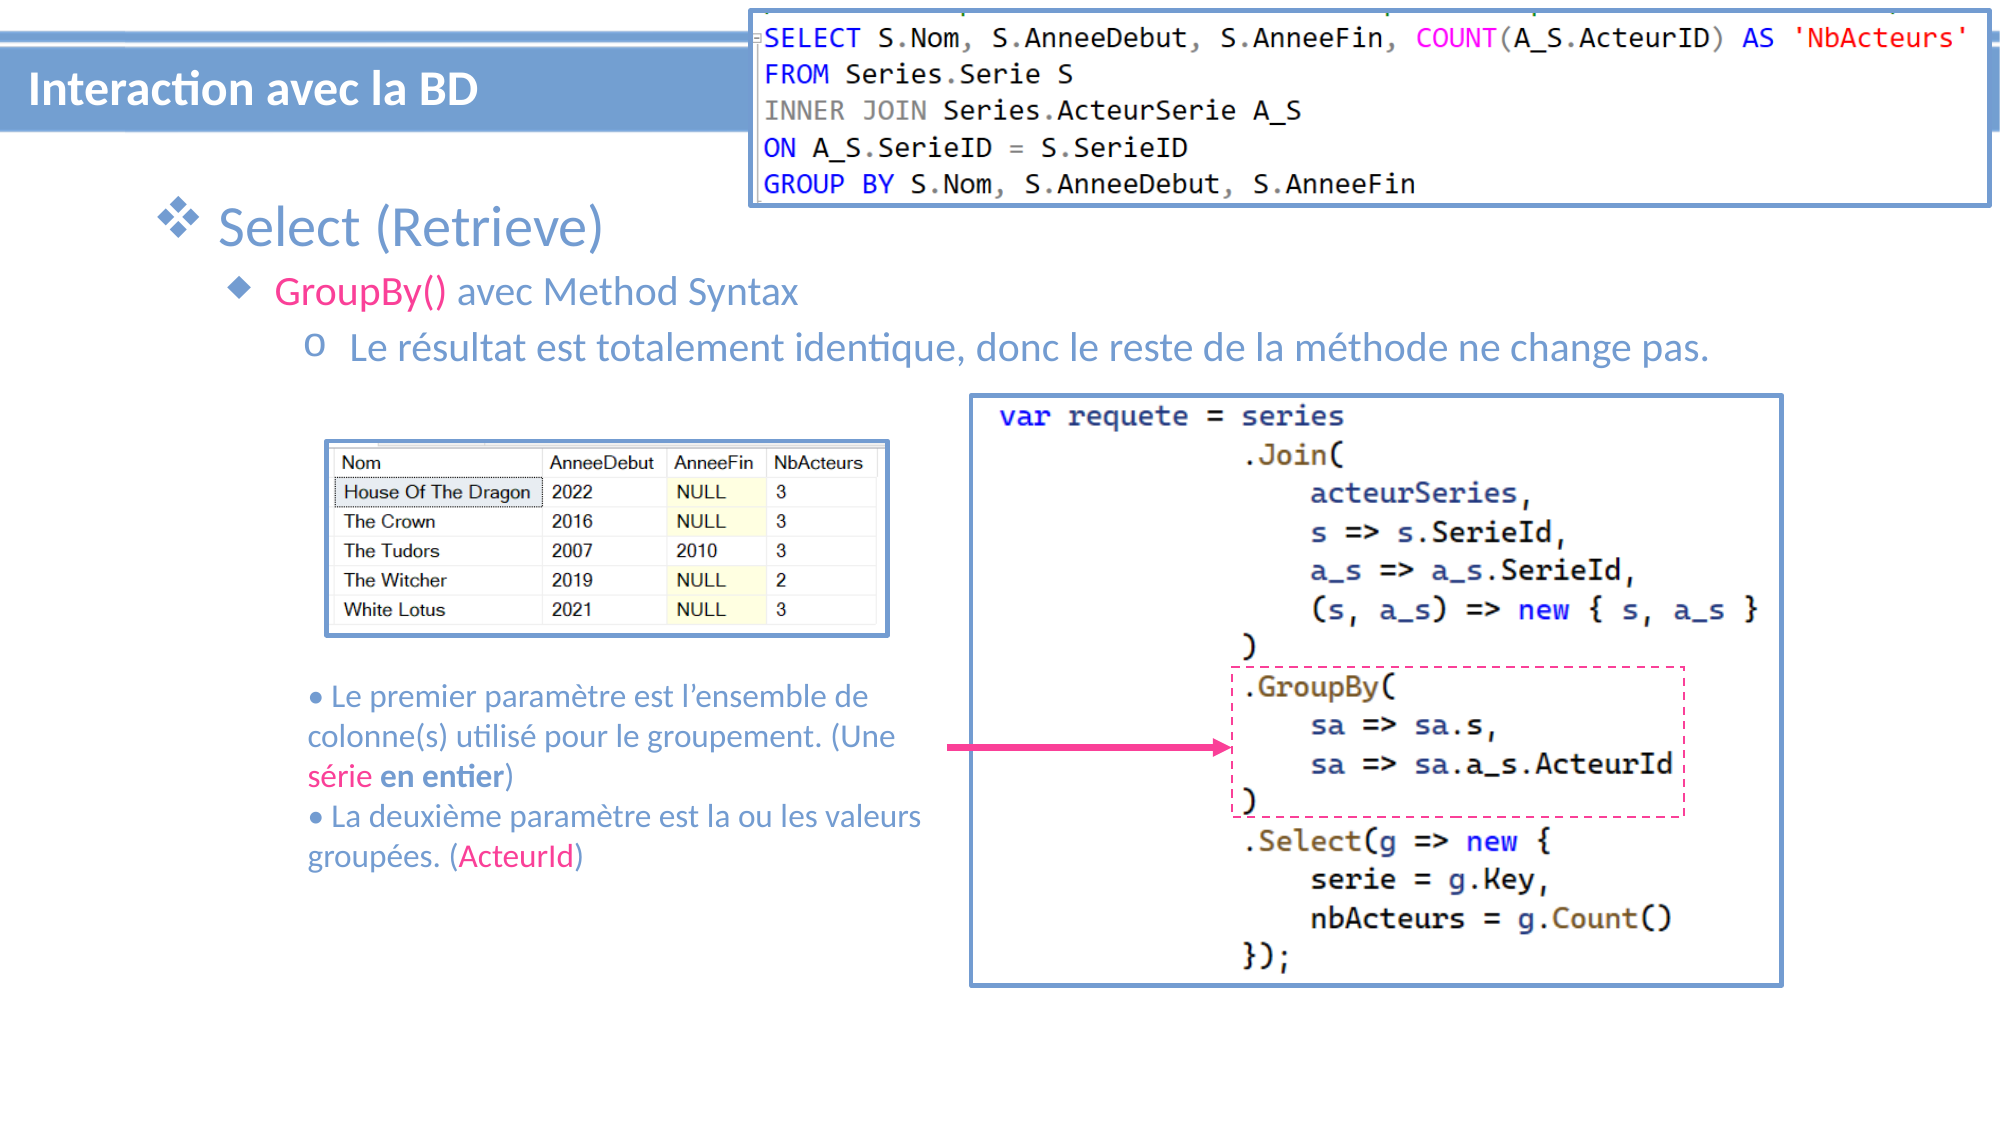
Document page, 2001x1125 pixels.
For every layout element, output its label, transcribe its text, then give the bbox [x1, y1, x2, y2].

title Interaction avec la BD [12, 58, 748, 120]
picture [328, 443, 886, 633]
text_box • Le premier paramètre est l’ensemble de colonne(s) utilisé pour le groupement. (Une série en entier) • La deuxième paramètre est la ou les valeurs groupées. (ActeurId) [292, 667, 964, 882]
picture [0, 3, 2000, 160]
picture [752, 12, 1988, 204]
picture [973, 397, 1780, 983]
list Select (Retrieve) GroupBy() avec Method Syntax Le résultat est totalement identique, donc le reste de la méthode ne change pas. [137, 188, 1862, 1014]
